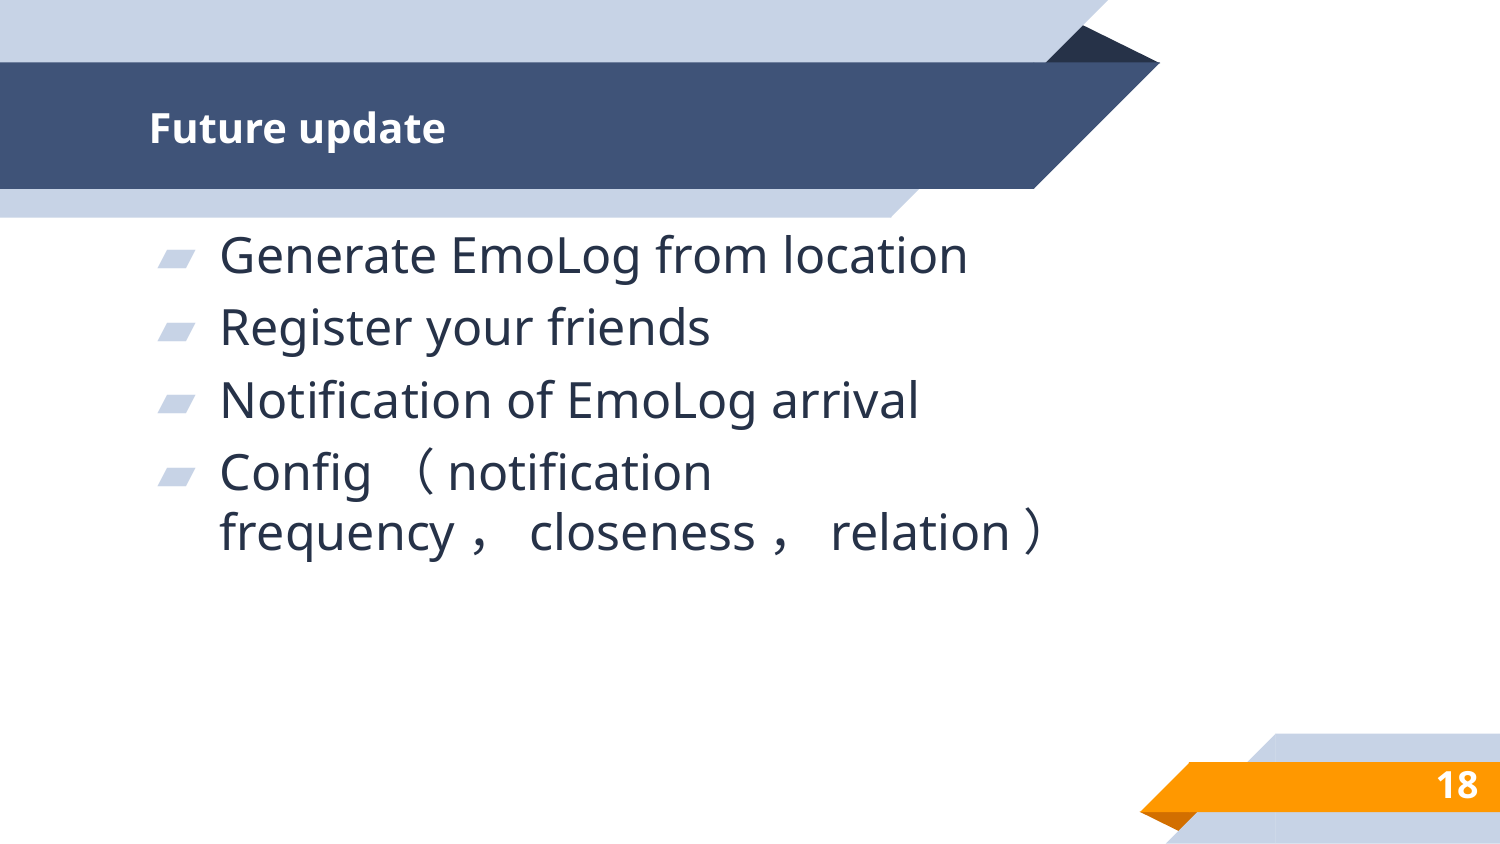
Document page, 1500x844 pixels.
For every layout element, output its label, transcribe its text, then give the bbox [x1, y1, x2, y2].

list Generate EmoLog from location Register your friends Notification of EmoLog arrival Config（notification frequency，closeness，relation） [133, 217, 1429, 734]
slide_number 18 [1249, 760, 1494, 813]
title Future update [133, 64, 1035, 190]
